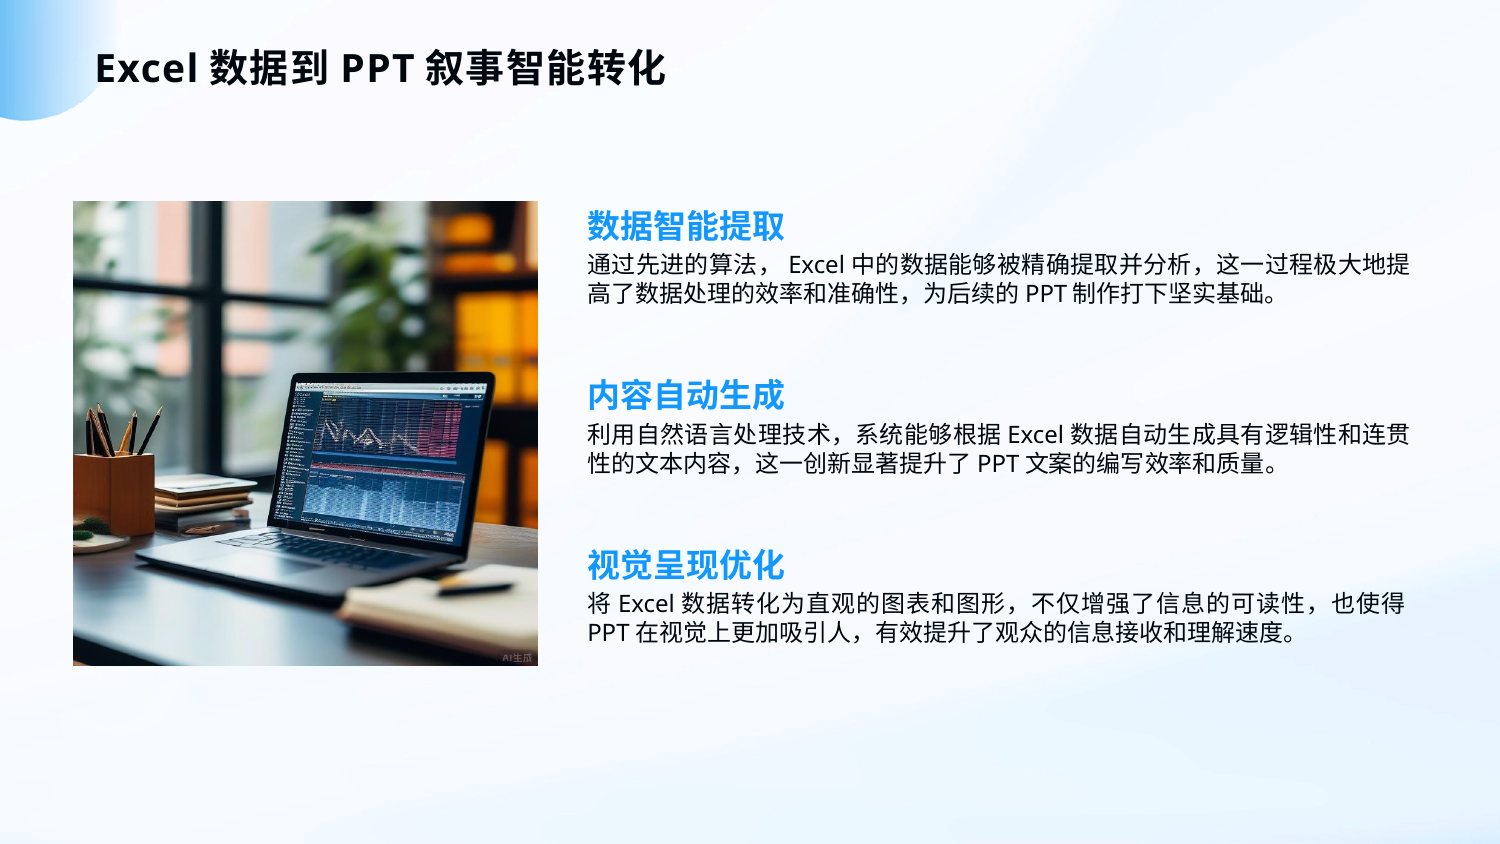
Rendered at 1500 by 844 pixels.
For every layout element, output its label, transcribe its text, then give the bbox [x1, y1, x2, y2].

text_box Excel数据到PPT叙事智能转化 [78, 22, 1500, 106]
text_box 内容自动生成 [571, 354, 1312, 404]
text_box 利用自然语言处理技术，系统能够根据Excel数据自动生成具有逻辑性和连贯性的文本内容，这一创新显著提升了PPT文案的编写效率和质量。 [571, 404, 1427, 506]
text_box 将Excel数据转化为直观的图表和图形，不仅增强了信息的可读性，也使得PPT在视觉上更加吸引人，有效提升了观众的信息接收和理解速度。 [571, 572, 1427, 675]
text_box 视觉呈现优化 [571, 523, 1370, 572]
text_box 通过先进的算法，Excel中的数据能够被精确提取并分析，这一过程极大地提高了数据处理的效率和准确性，为后续的PPT制作打下坚实基础。 [571, 234, 1427, 337]
picture [0, 0, 1500, 844]
text_box 数据智能提取 [571, 185, 1115, 234]
